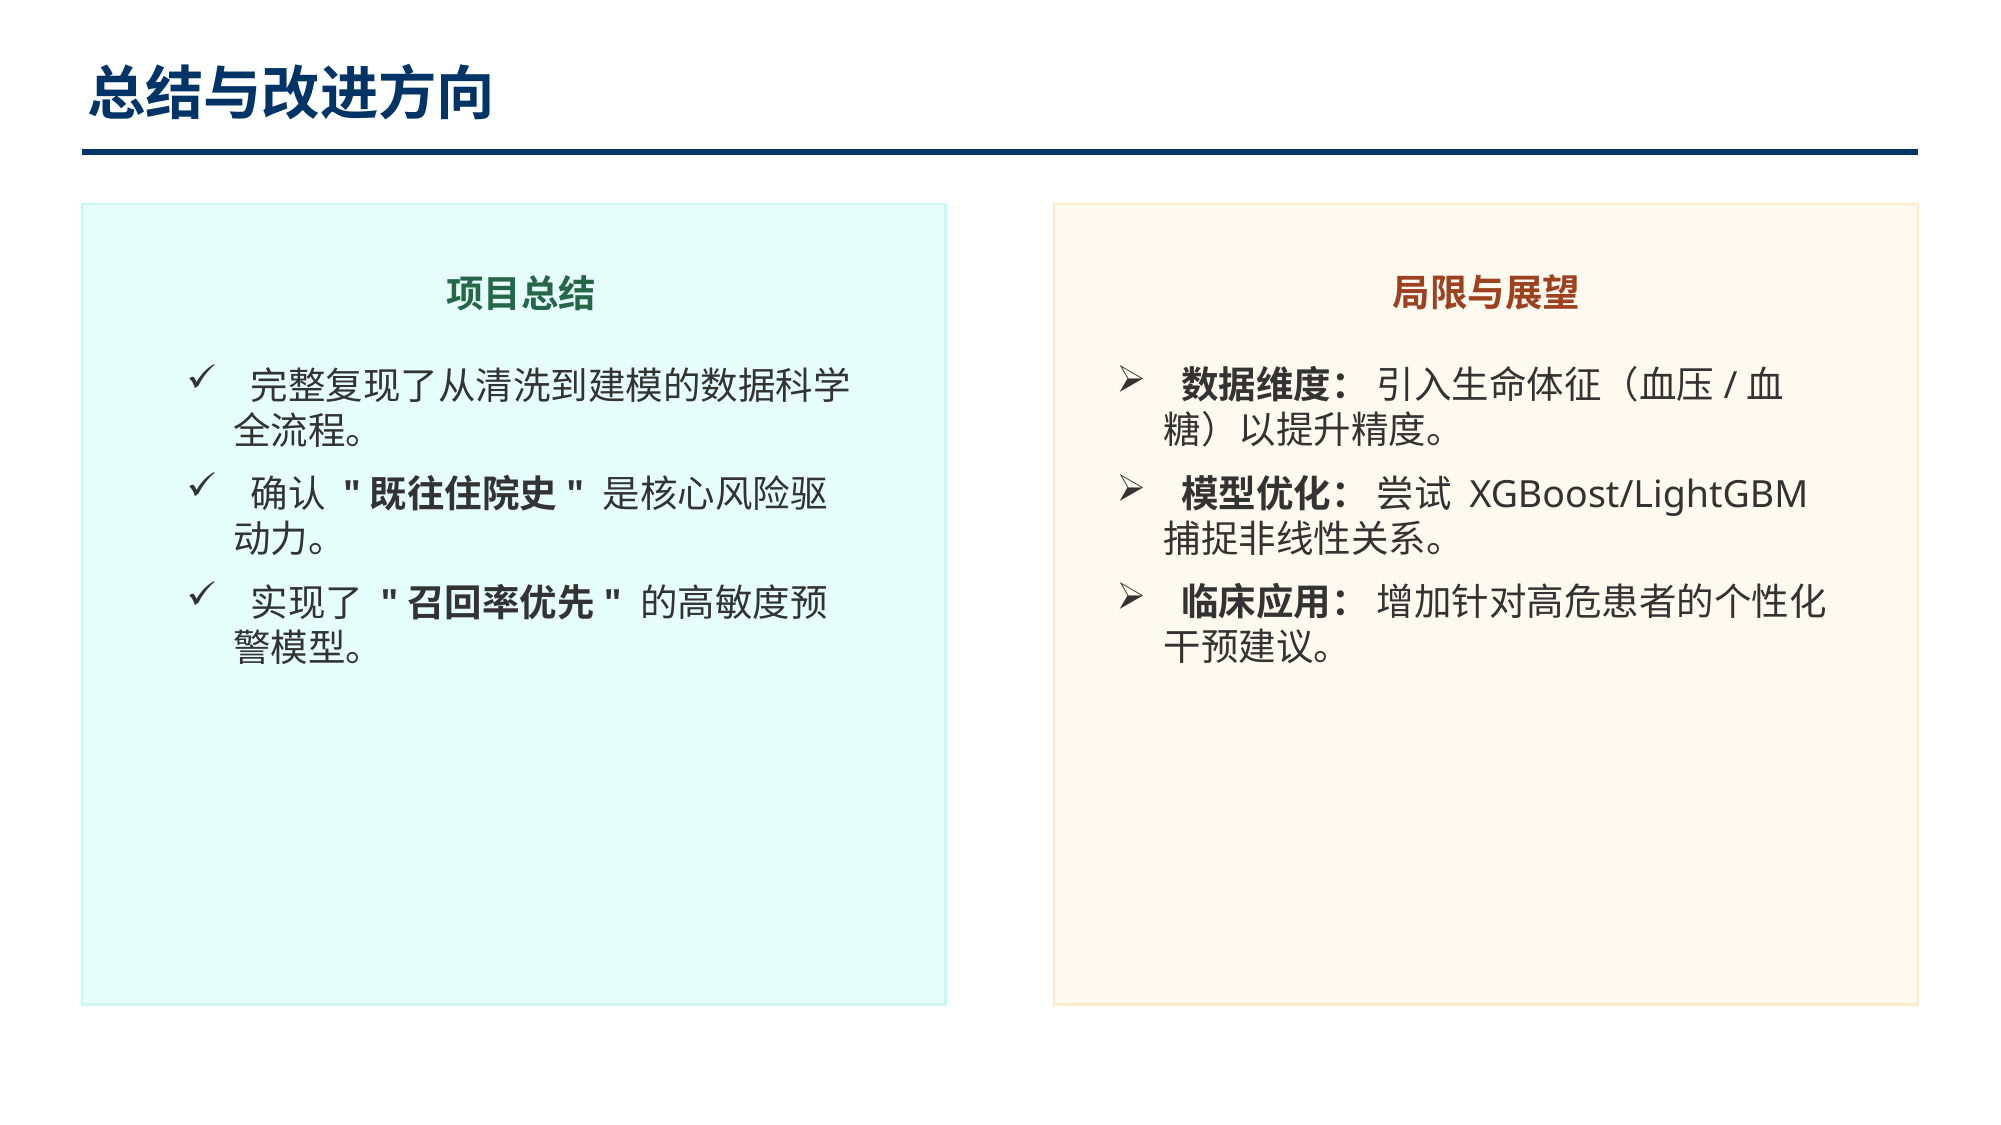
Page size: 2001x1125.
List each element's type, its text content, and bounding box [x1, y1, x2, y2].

text_box [81, 203, 947, 1006]
text_box 总结与改进方向 [72, 49, 1370, 135]
text_box 局限与展望 数据维度： 引入生命体征（血压/血糖）以提升精度。 模型优化： 尝试 XGBoost/LightGBM 捕捉非线性关系。 临床应用： 增加针对高危患者的个性化干预建议。 [1101, 261, 1871, 676]
text_box 项目总结 完整复现了从清洗到建模的数据科学全流程。 确认 "既往住院史" 是核心风险驱动力。 实现了 "召回率优先" 的高敏度预警模型。 [171, 262, 872, 741]
text_box [1053, 203, 1919, 1006]
